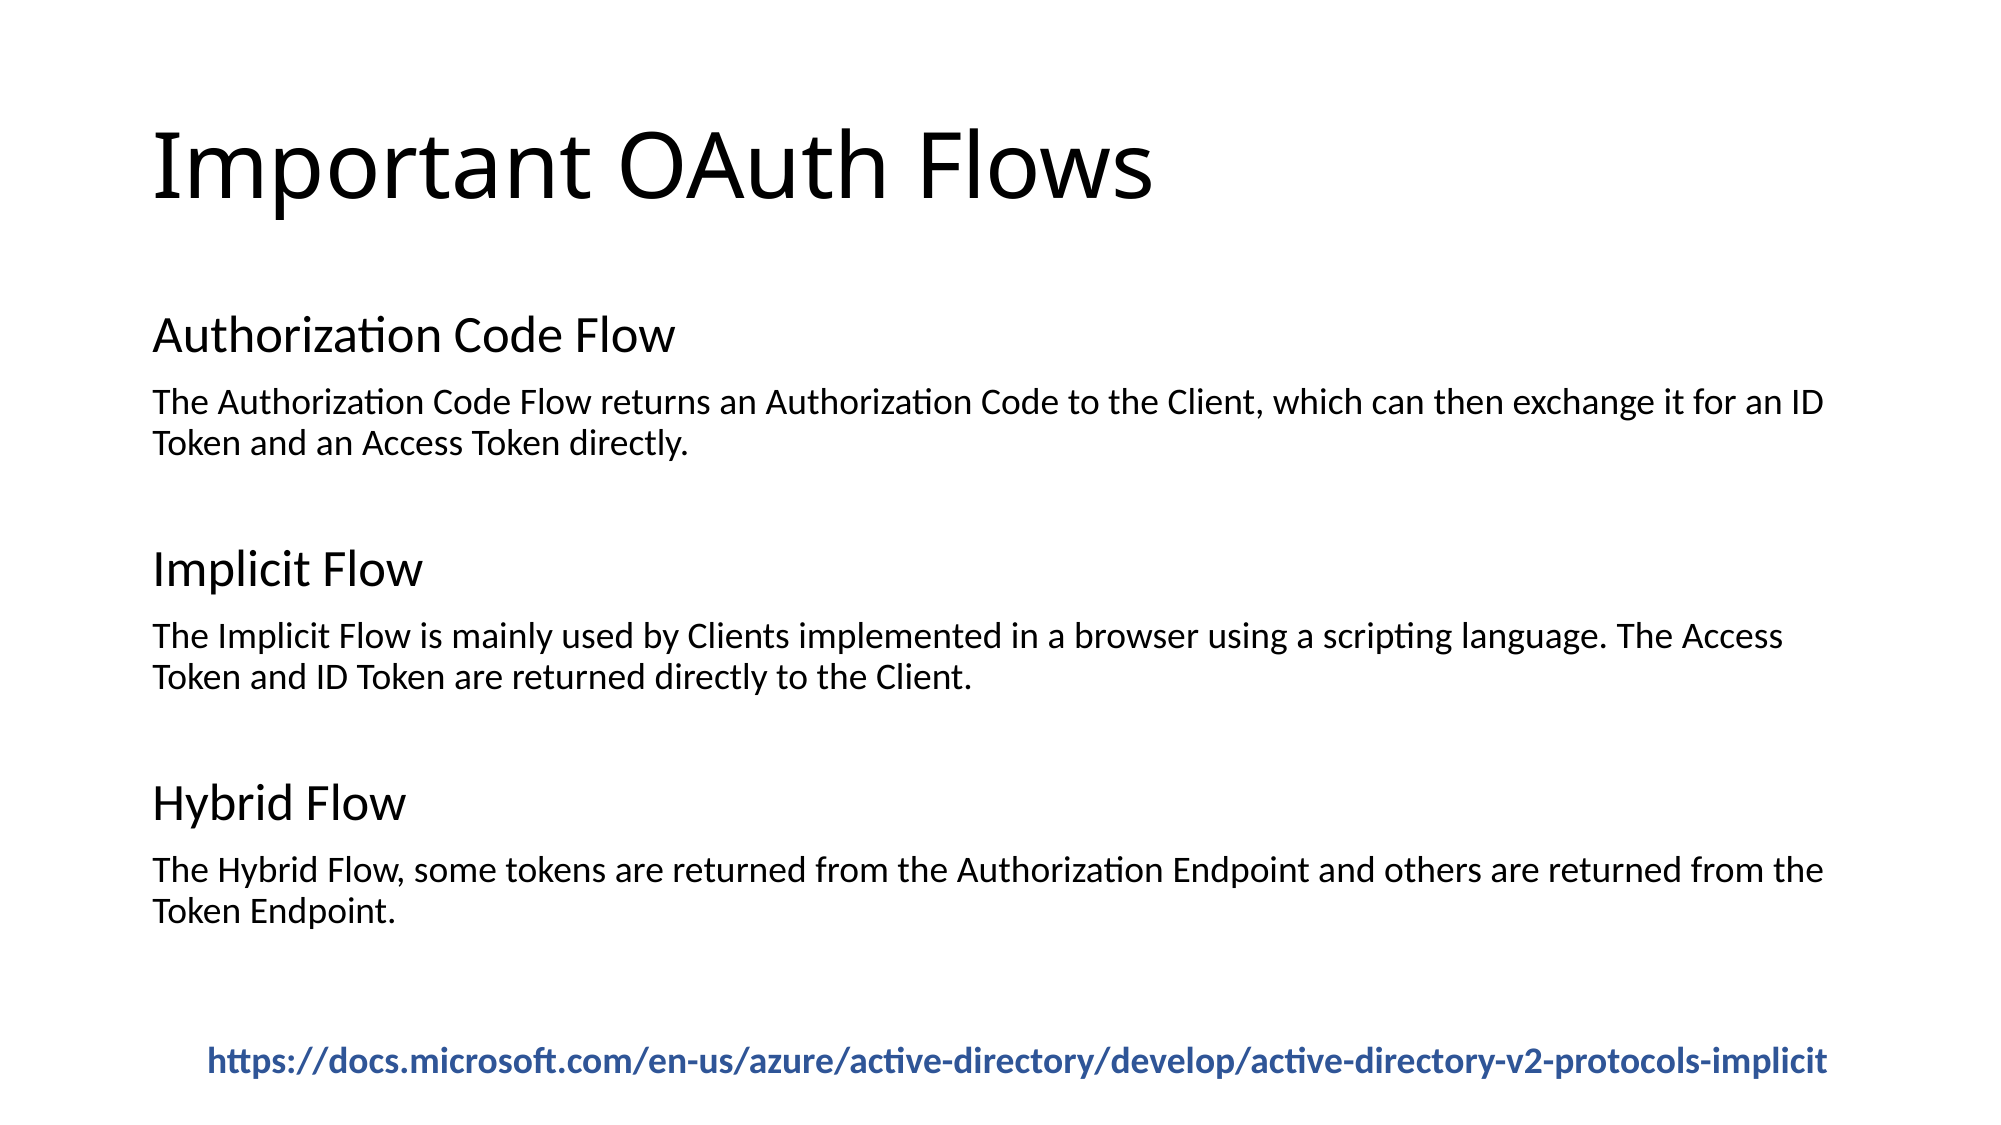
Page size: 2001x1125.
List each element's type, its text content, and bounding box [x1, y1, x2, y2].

list Authorization Code Flow The Authorization Code Flow returns an Authorization Code to the Client, which can then exchange it for an ID Token and an Access Token directly. Implicit Flow The Implicit Flow is mainly used by Clients implemented in a browser using a scripting language. The Access Token and ID Token are returned directly to the Client. Hybrid Flow The Hybrid Flow, some tokens are returned from the Authorization Endpoint and others are returned from the Token Endpoint. [137, 299, 1863, 946]
text_box https://docs.microsoft.com/en-us/azure/active-directory/develop/active-directory-v2-protocols-implicit [192, 1028, 1876, 1089]
title Important OAuth Flows [137, 59, 1863, 278]
